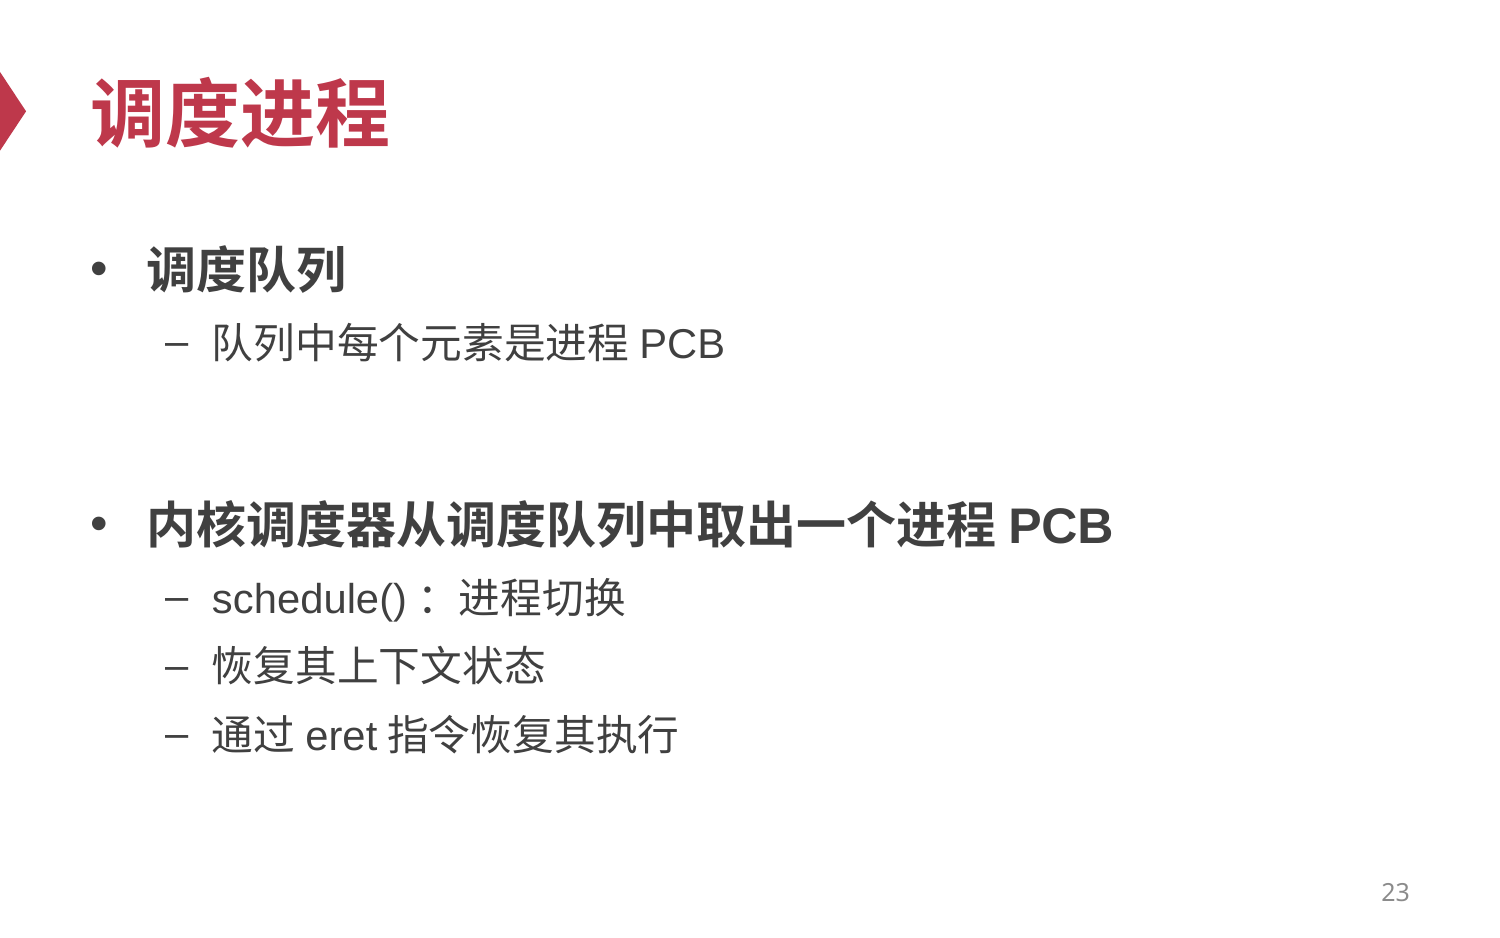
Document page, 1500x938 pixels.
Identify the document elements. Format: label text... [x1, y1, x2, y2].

list 调度队列 队列中每个元素是进程PCB 内核调度器从调度队列中取出一个进程PCB schedule()：进程切换 恢复其上下文状态 通过eret指令恢复其执行 [75, 218, 1425, 838]
title 调度进程 [75, 37, 1425, 186]
slide_number 23 [1074, 868, 1425, 919]
